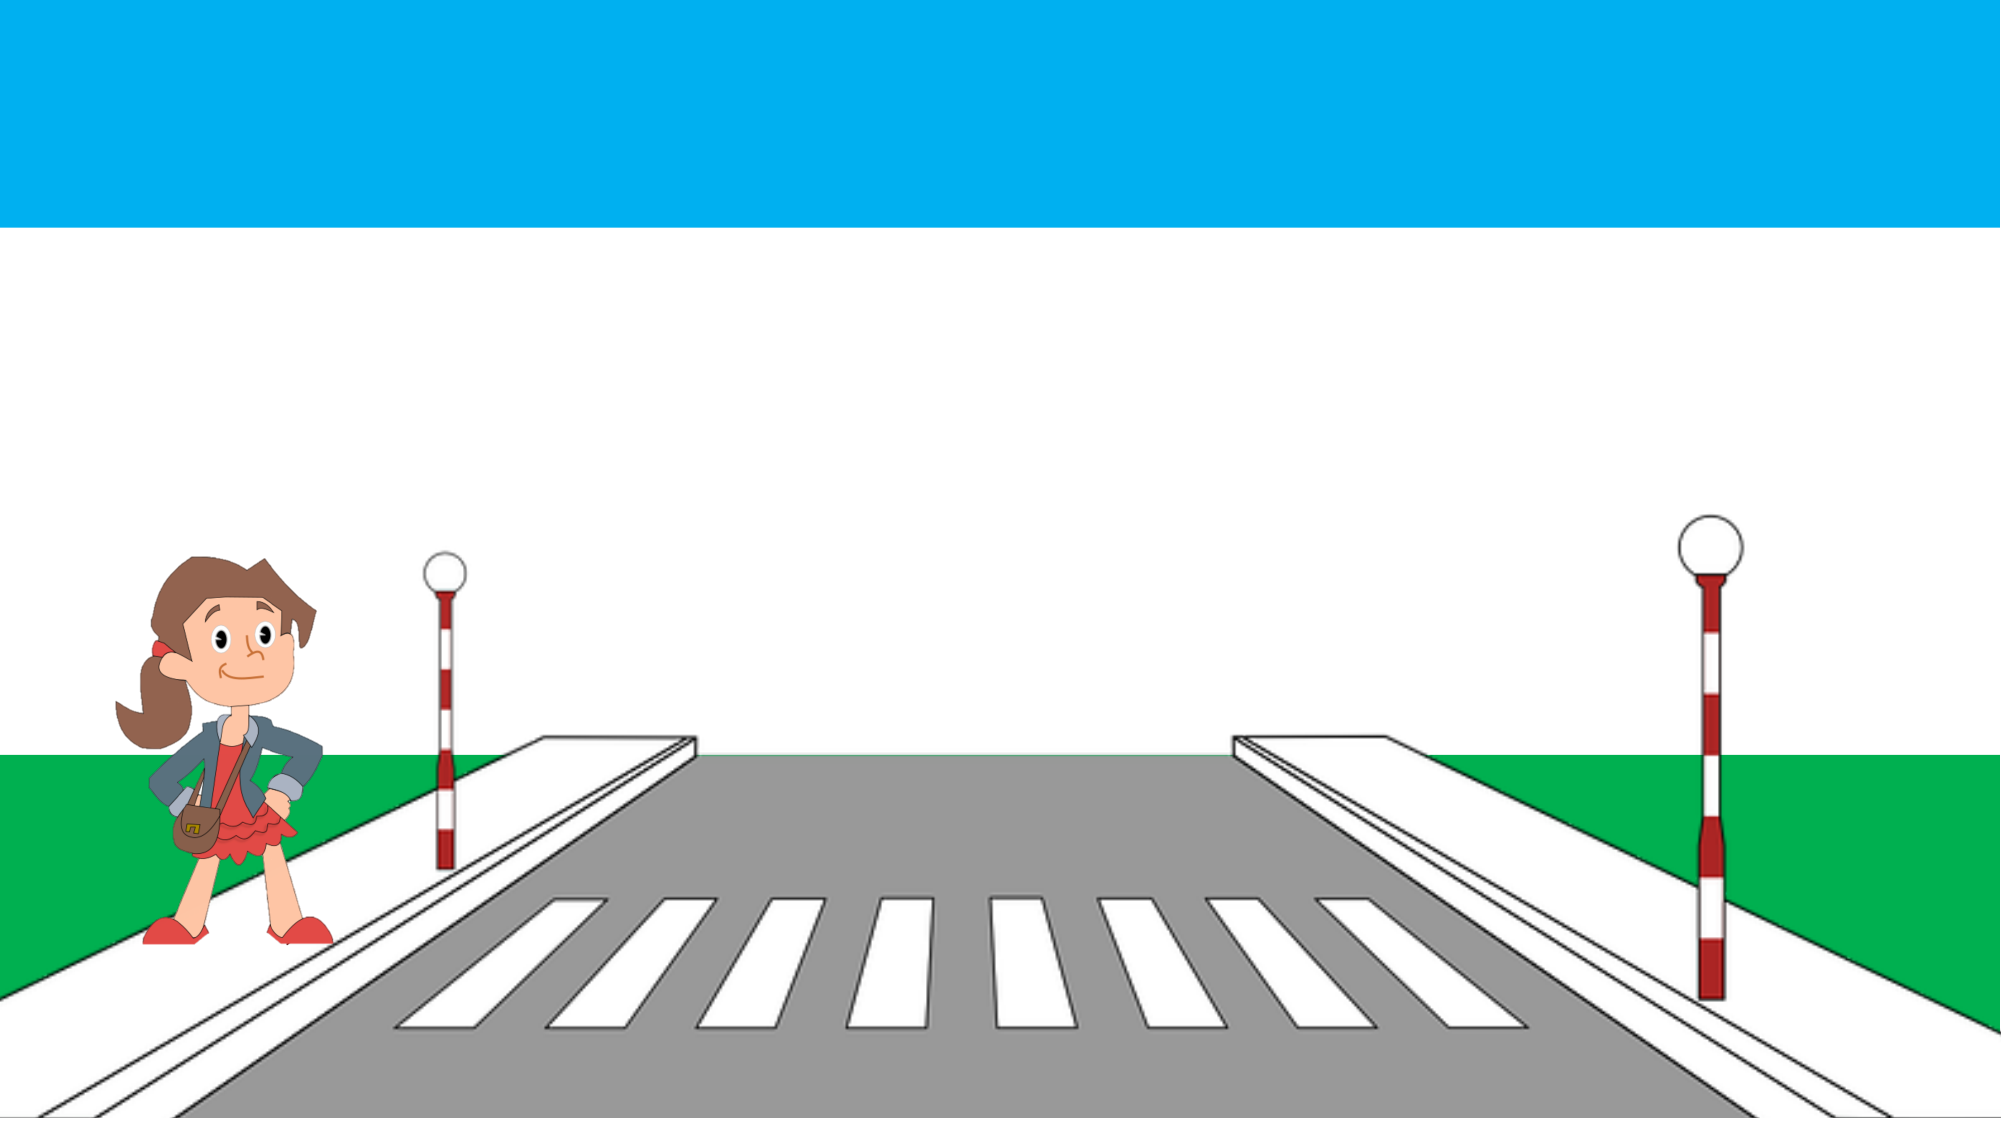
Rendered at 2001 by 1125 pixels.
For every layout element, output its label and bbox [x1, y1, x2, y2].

text_box [0, 0, 2000, 229]
picture [0, 509, 2001, 1118]
